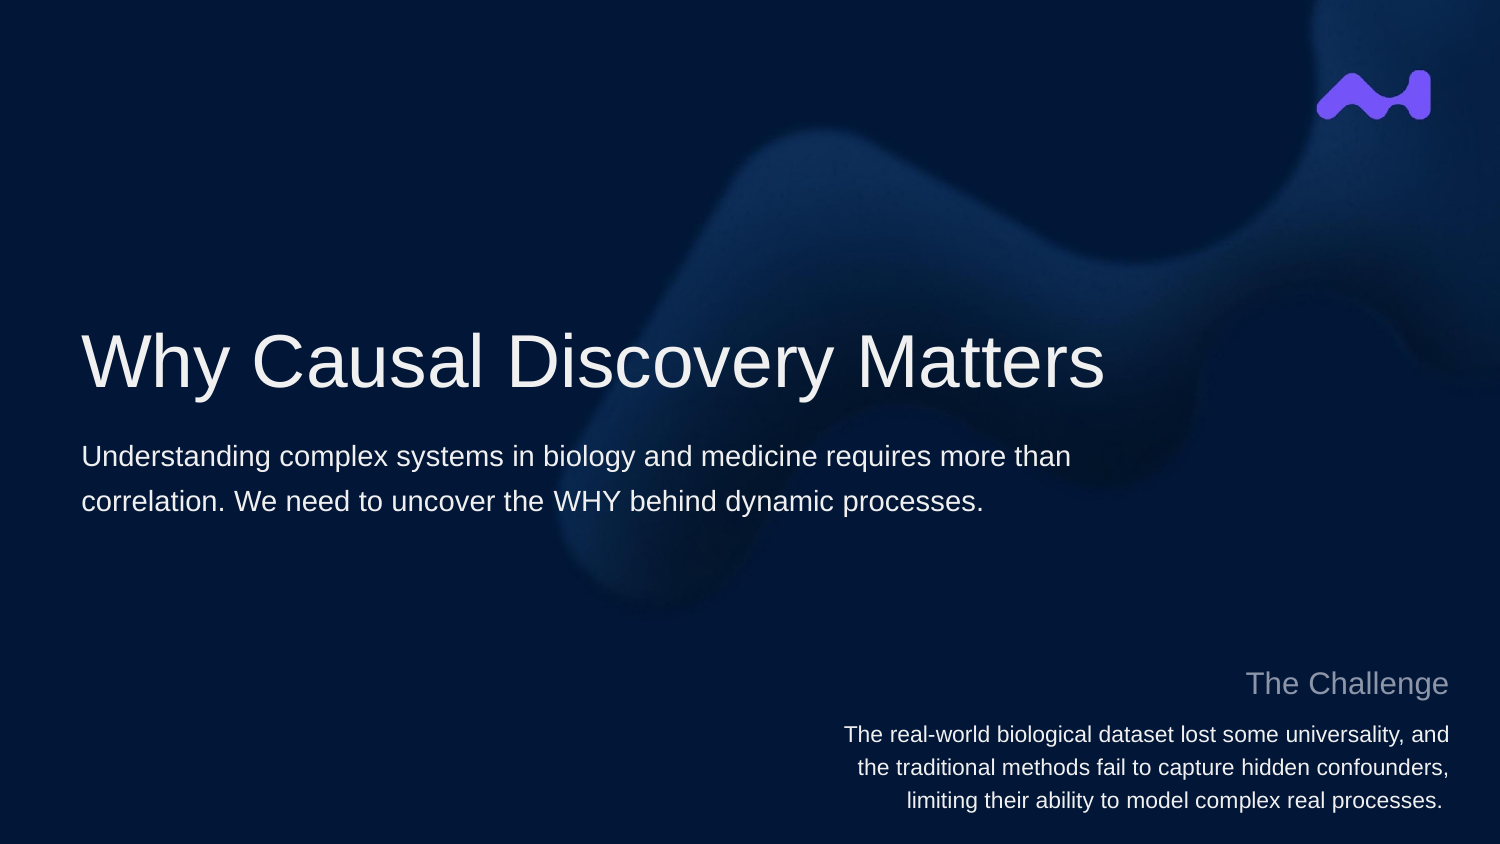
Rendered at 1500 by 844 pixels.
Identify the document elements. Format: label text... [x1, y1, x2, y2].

text_box Understanding complex systems in biology and medicine requires more than correlation. We need to uncover the WHY behind dynamic processes. [81, 428, 1132, 516]
picture [0, 0, 1500, 844]
text_box The Challenge [887, 656, 1450, 700]
text_box Why Causal Discovery Matters [81, 328, 1500, 403]
text_box The real-world biological dataset lost some universality, and the traditional methods fail to capture hidden confounders, limiting their ability to model complex real processes. [830, 708, 1450, 819]
